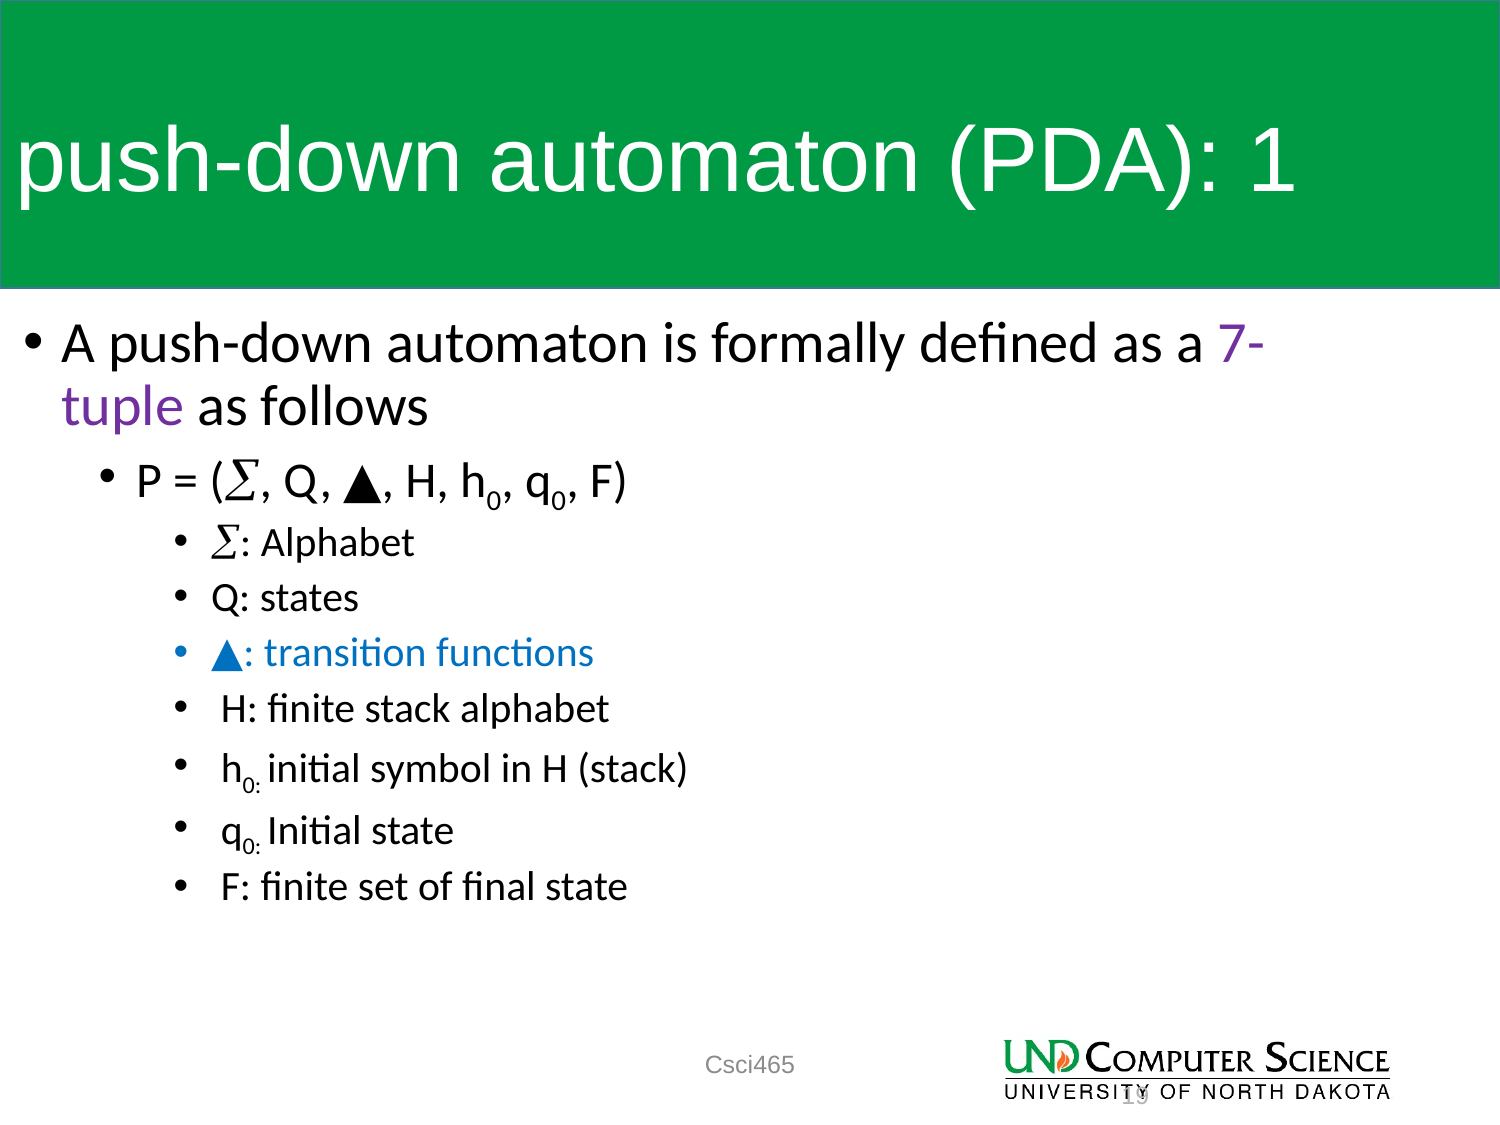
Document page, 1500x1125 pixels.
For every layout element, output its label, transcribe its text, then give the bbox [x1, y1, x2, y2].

picture [999, 1034, 1397, 1104]
footer Csci465 [512, 1024, 988, 1103]
title push-down automaton (PDA): 1 [0, 53, 1457, 271]
list A push-down automaton is formally defined as a 7-tuple as follows P = (, Q, ▲, H, h0, q0, F) : Alphabet Q: states ▲: transition functions H: finite stack alphabet h0: initial symbol in H (stack) q0: Initial state F: finite set of final state [8, 304, 1303, 998]
slide_number 19 [1106, 1064, 1457, 1125]
